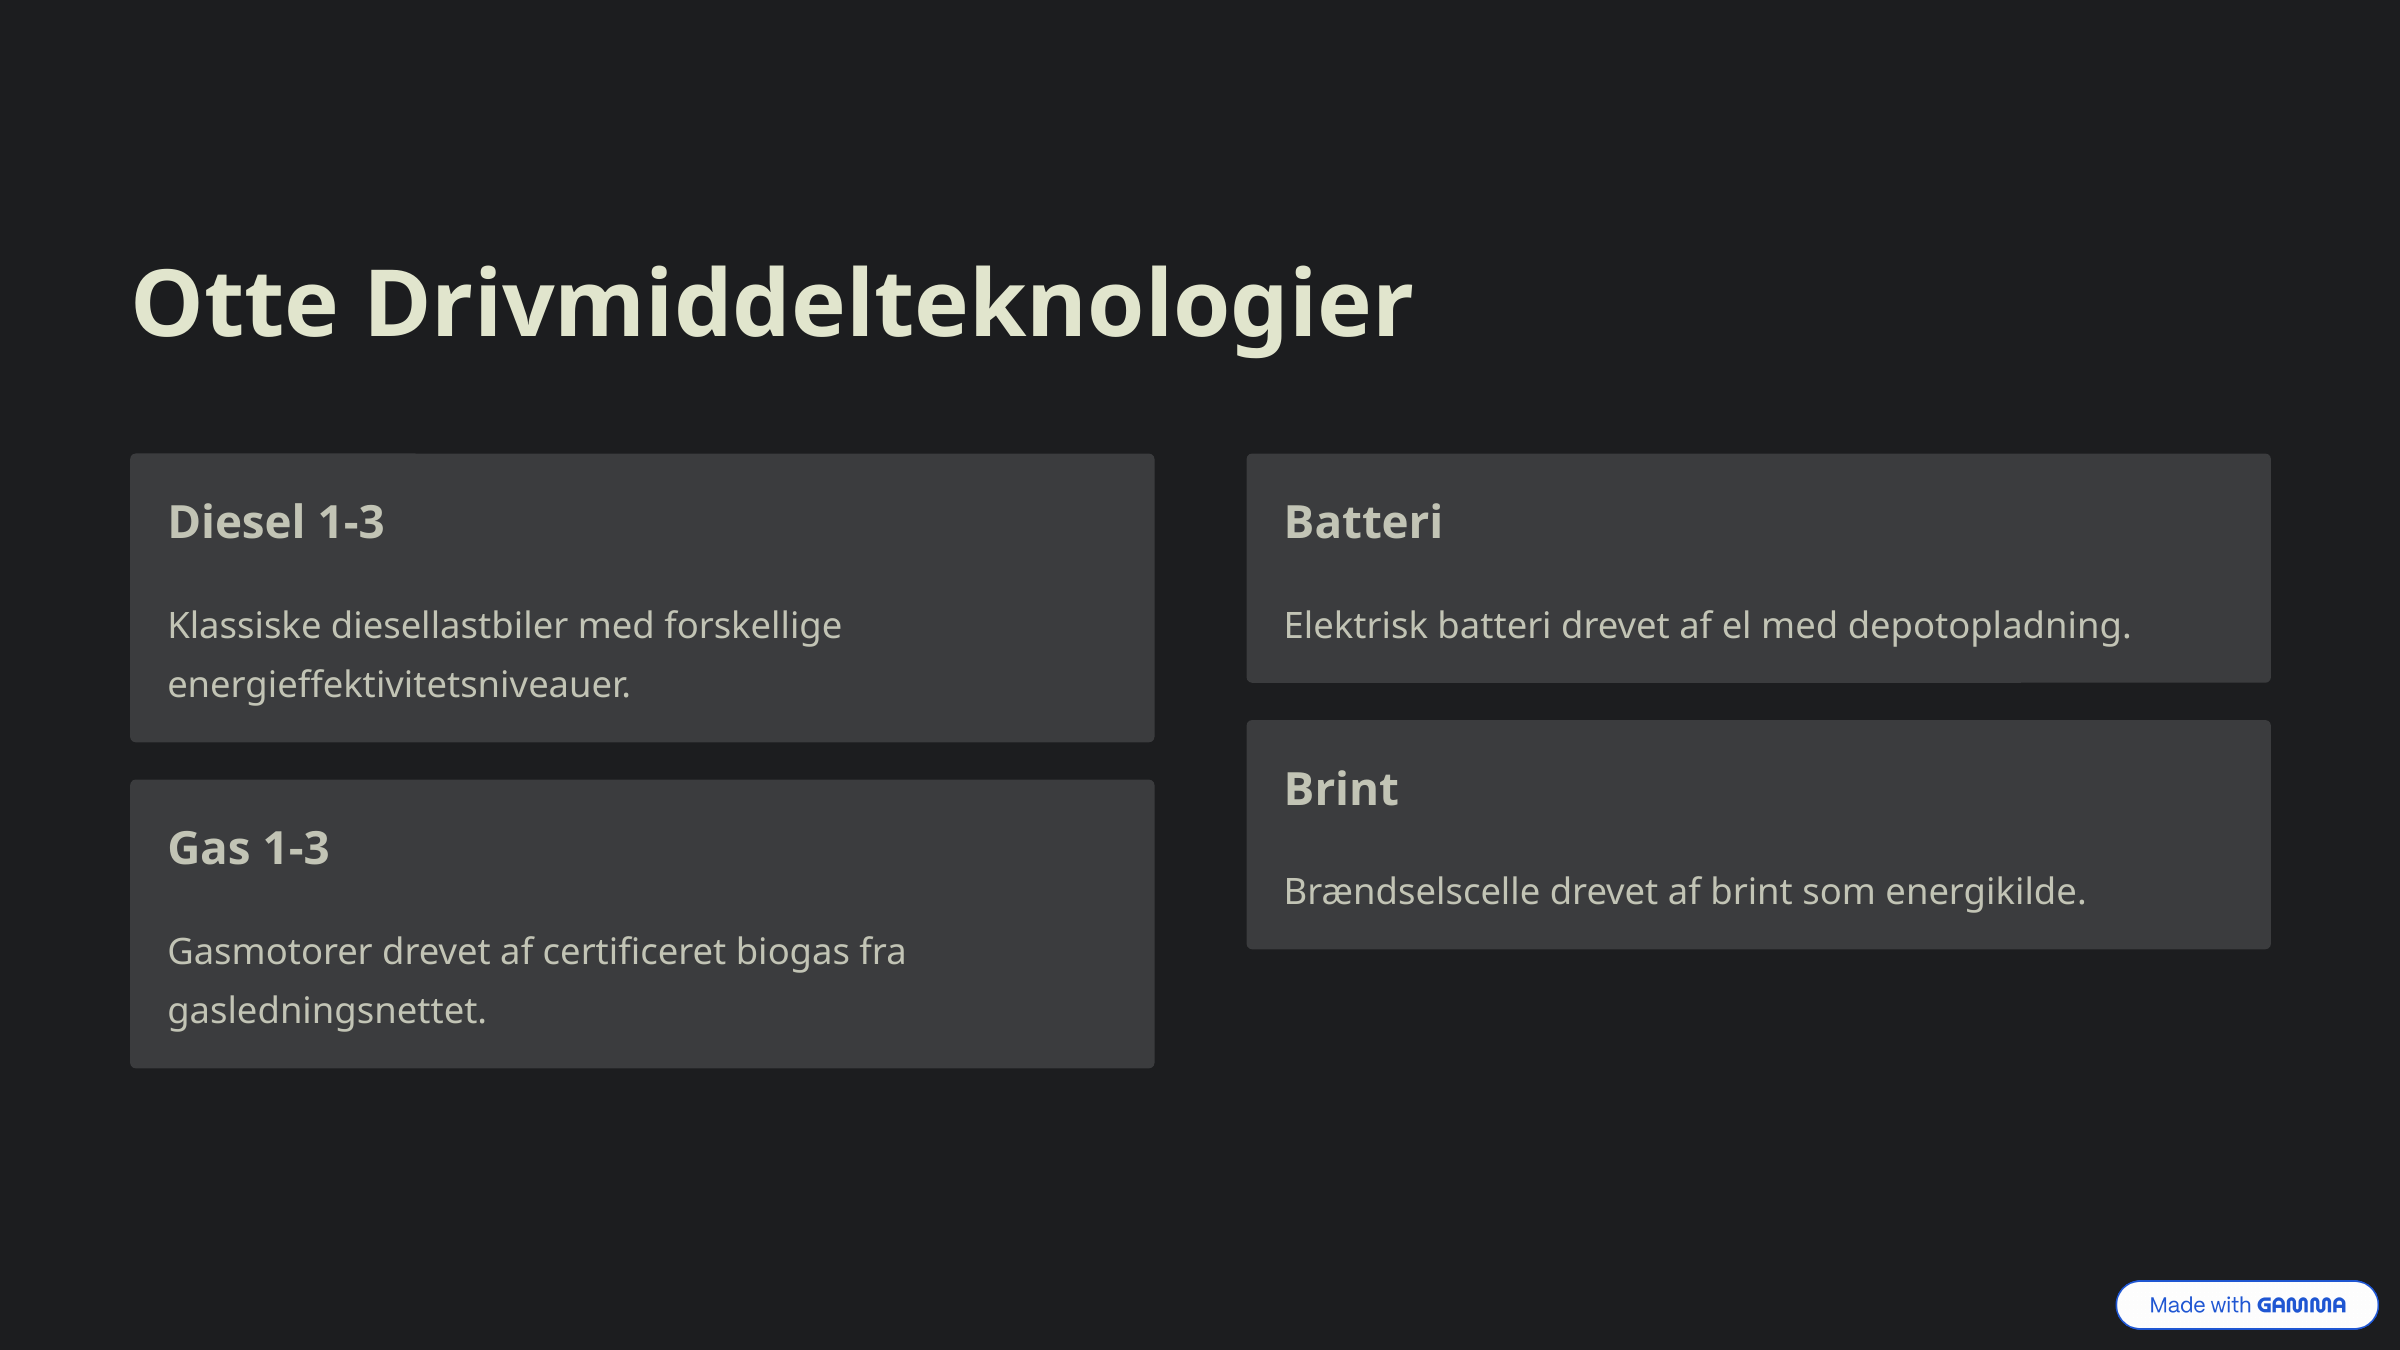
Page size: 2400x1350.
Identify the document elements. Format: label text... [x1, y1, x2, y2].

text_box [130, 453, 1155, 743]
text_box Brændselscelle drevet af brint som energikilde. [1283, 852, 2234, 913]
text_box [1246, 720, 2271, 950]
text_box Gasmotorer drevet af certificeret biogas fra gasledningsnettet. [167, 912, 1118, 1032]
text_box Klassiske diesellastbiler med forskellige energieffektivitetsniveauer. [167, 586, 1118, 706]
text_box Gas 1-3 [167, 816, 633, 875]
text_box [1246, 453, 2271, 683]
text_box Batteri [1283, 490, 1749, 549]
text_box Otte Drivmiddelteknologier [130, 239, 1314, 356]
text_box Brint [1283, 757, 1749, 816]
text_box Elektrisk batteri drevet af el med depotopladning. [1283, 586, 2234, 646]
picture [2106, 1271, 2389, 1339]
text_box Diesel 1-3 [167, 490, 633, 549]
text_box [130, 779, 1155, 1069]
